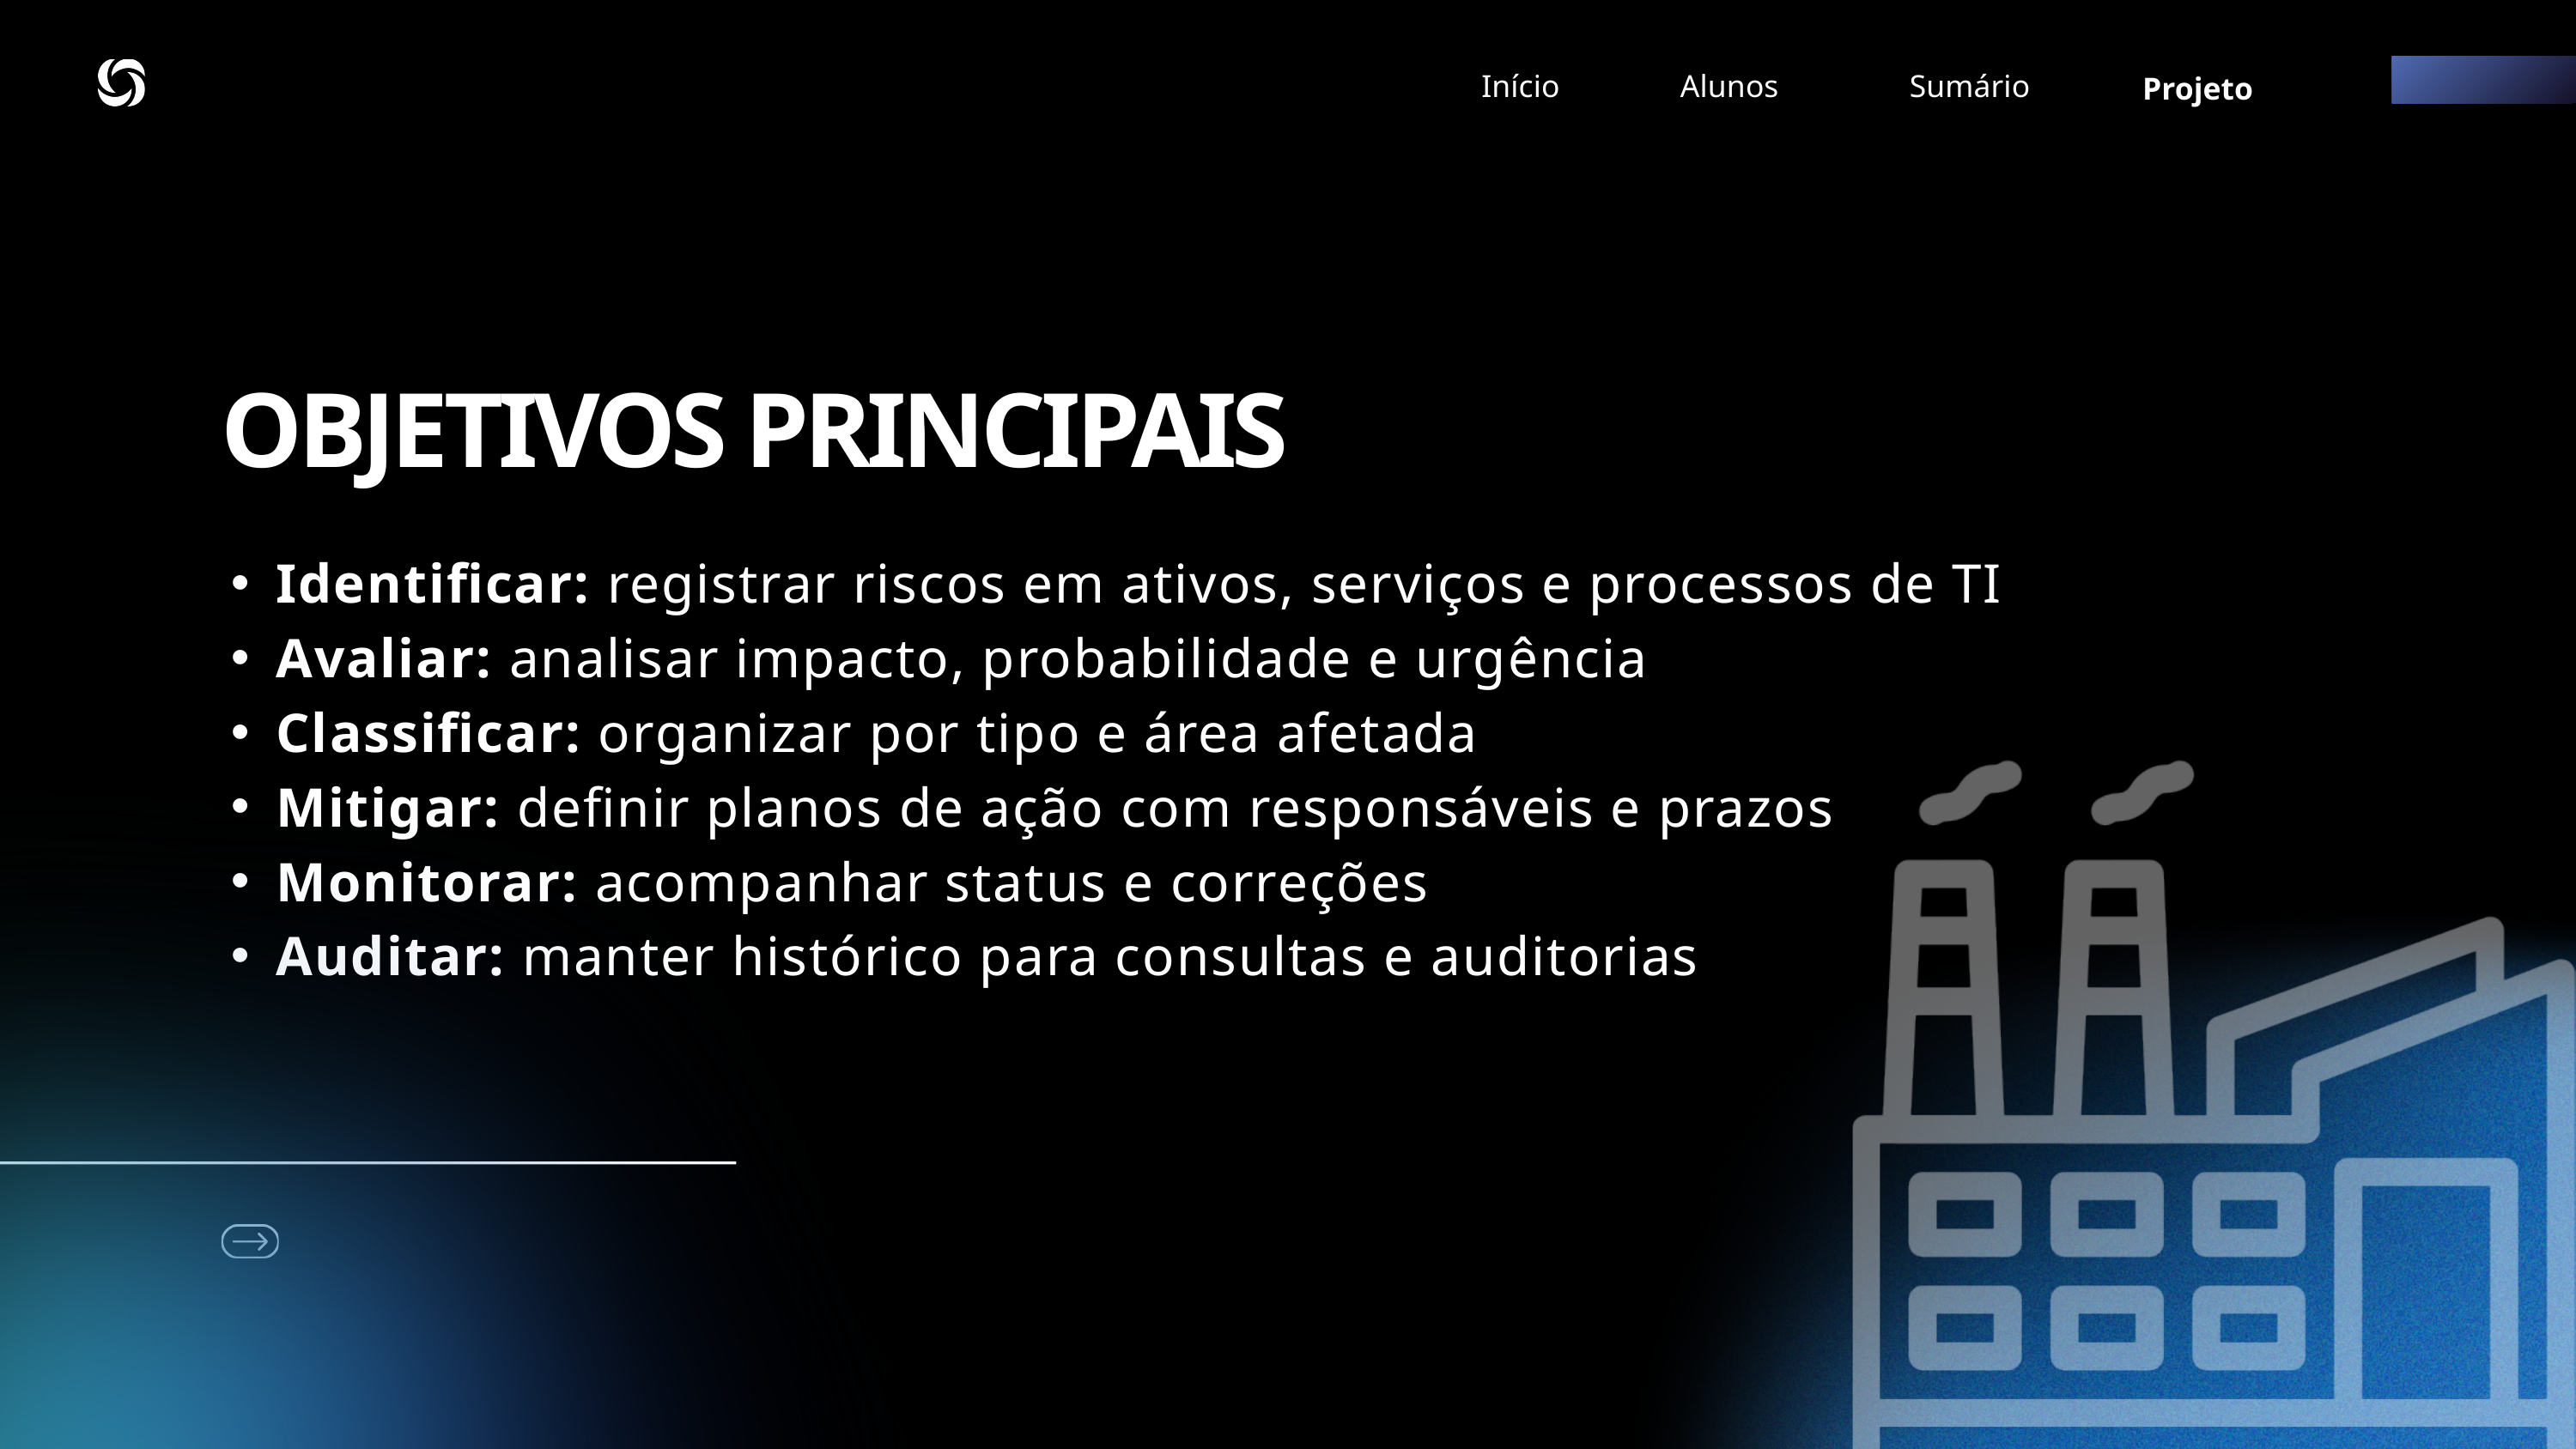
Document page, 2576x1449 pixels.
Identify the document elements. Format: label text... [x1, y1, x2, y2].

text_box [1852, 759, 2576, 1449]
text_box [0, 777, 974, 1449]
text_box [2391, 56, 2576, 104]
text_box [98, 59, 145, 106]
text_box Projeto [2081, 64, 2315, 106]
text_box OBJETIVOS PRINCIPAIS [221, 368, 1565, 488]
text_box Identificar: registrar riscos em ativos, serviços e processos de TI Avaliar: analisar impacto, probabilidade e urgência Classificar: organizar por tipo e área afetada Mitigar: definir planos de ação com responsáveis e prazos Monitorar: acompanhar status e correções Auditar: manter histórico para consultas e auditorias [185, 539, 2048, 1094]
text_box Alunos [1612, 60, 1847, 104]
text_box Sumário [1852, 60, 2087, 104]
text_box [1462, 904, 1852, 1449]
text_box Início [1403, 60, 1612, 104]
